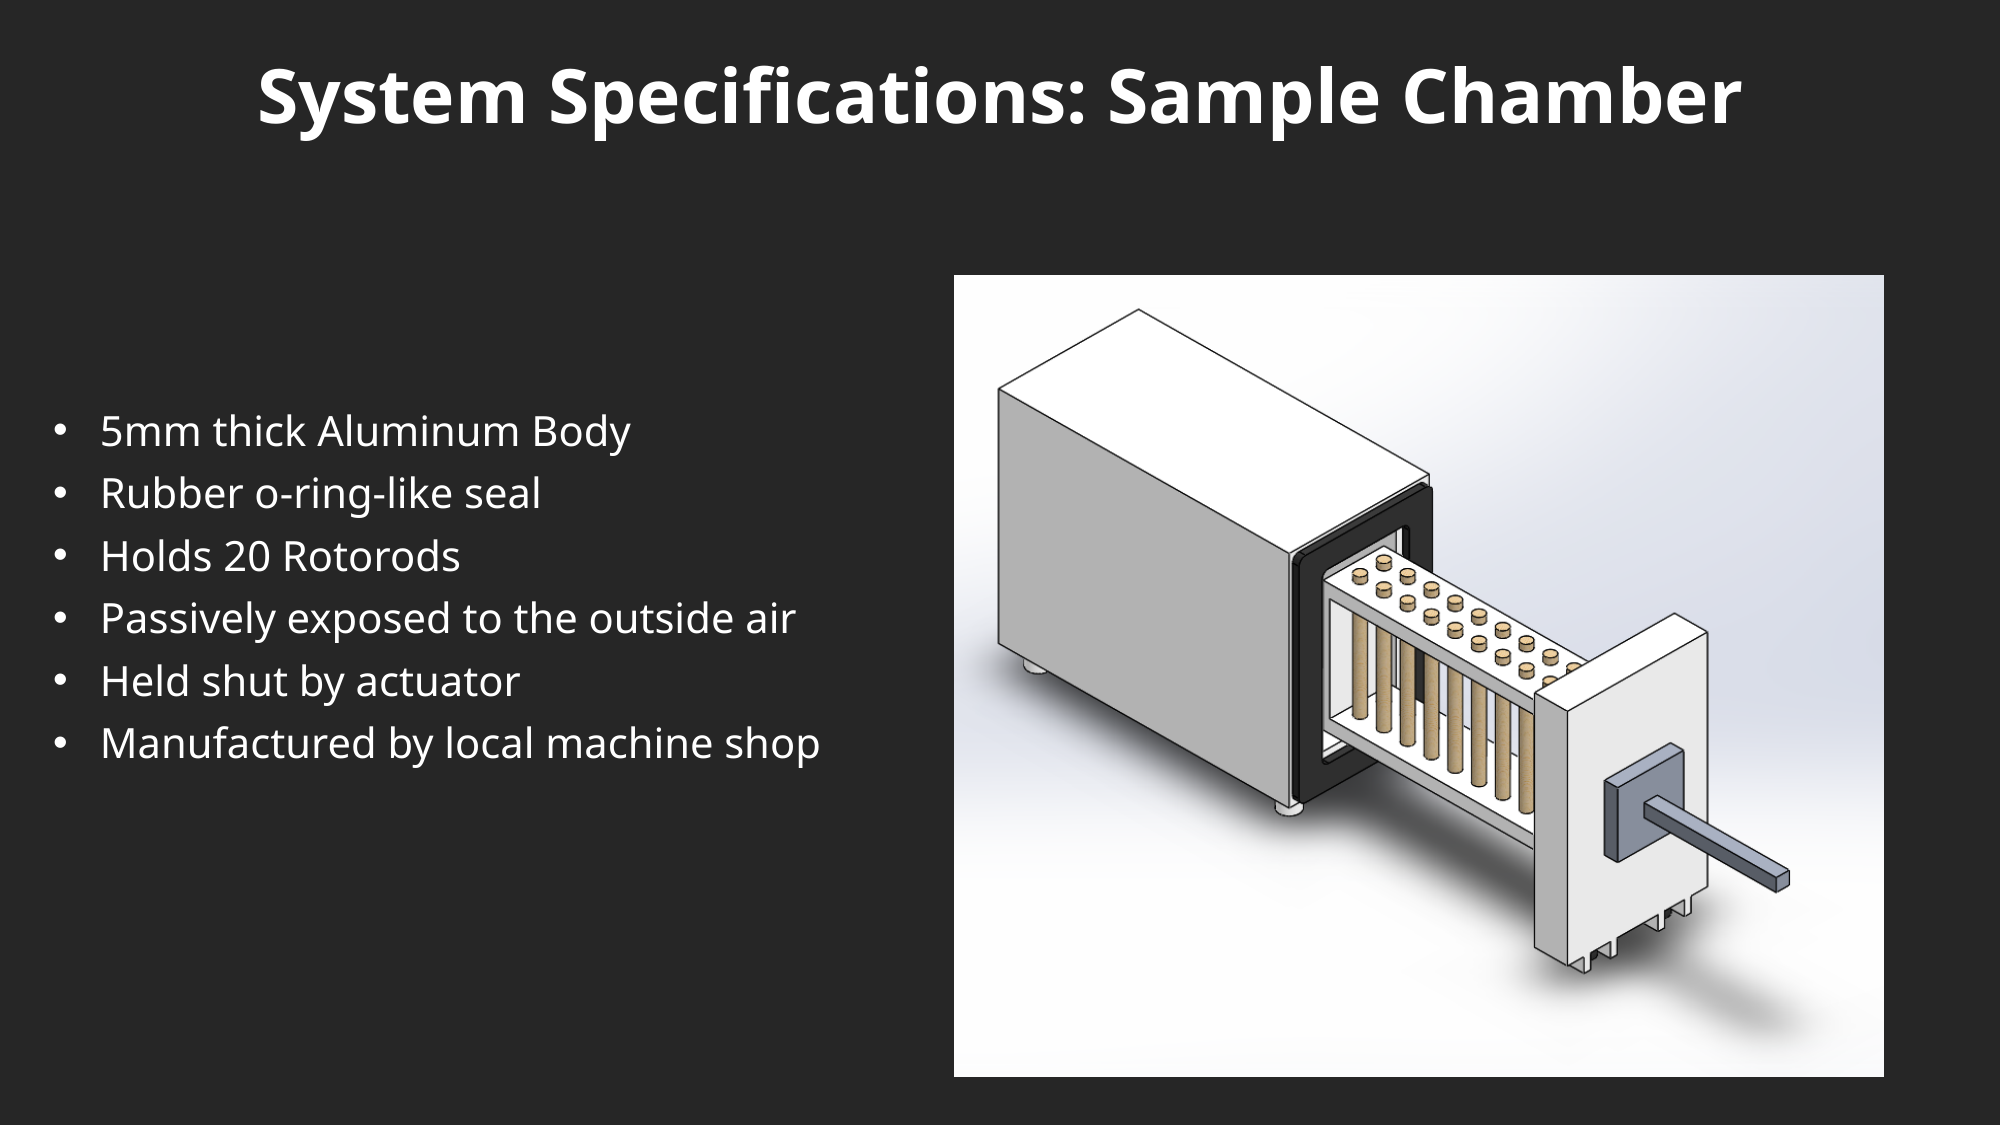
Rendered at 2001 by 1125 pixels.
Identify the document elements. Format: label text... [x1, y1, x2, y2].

text_box System Specifications: Sample Chamber [208, 41, 1794, 192]
text_box 5mm thick Aluminum Body Rubber o-ring-like seal Holds 20 Rotorods Passively exposed to the outside air Held shut by actuator Manufactured by local machine shop [38, 396, 954, 775]
picture [954, 275, 1884, 1077]
